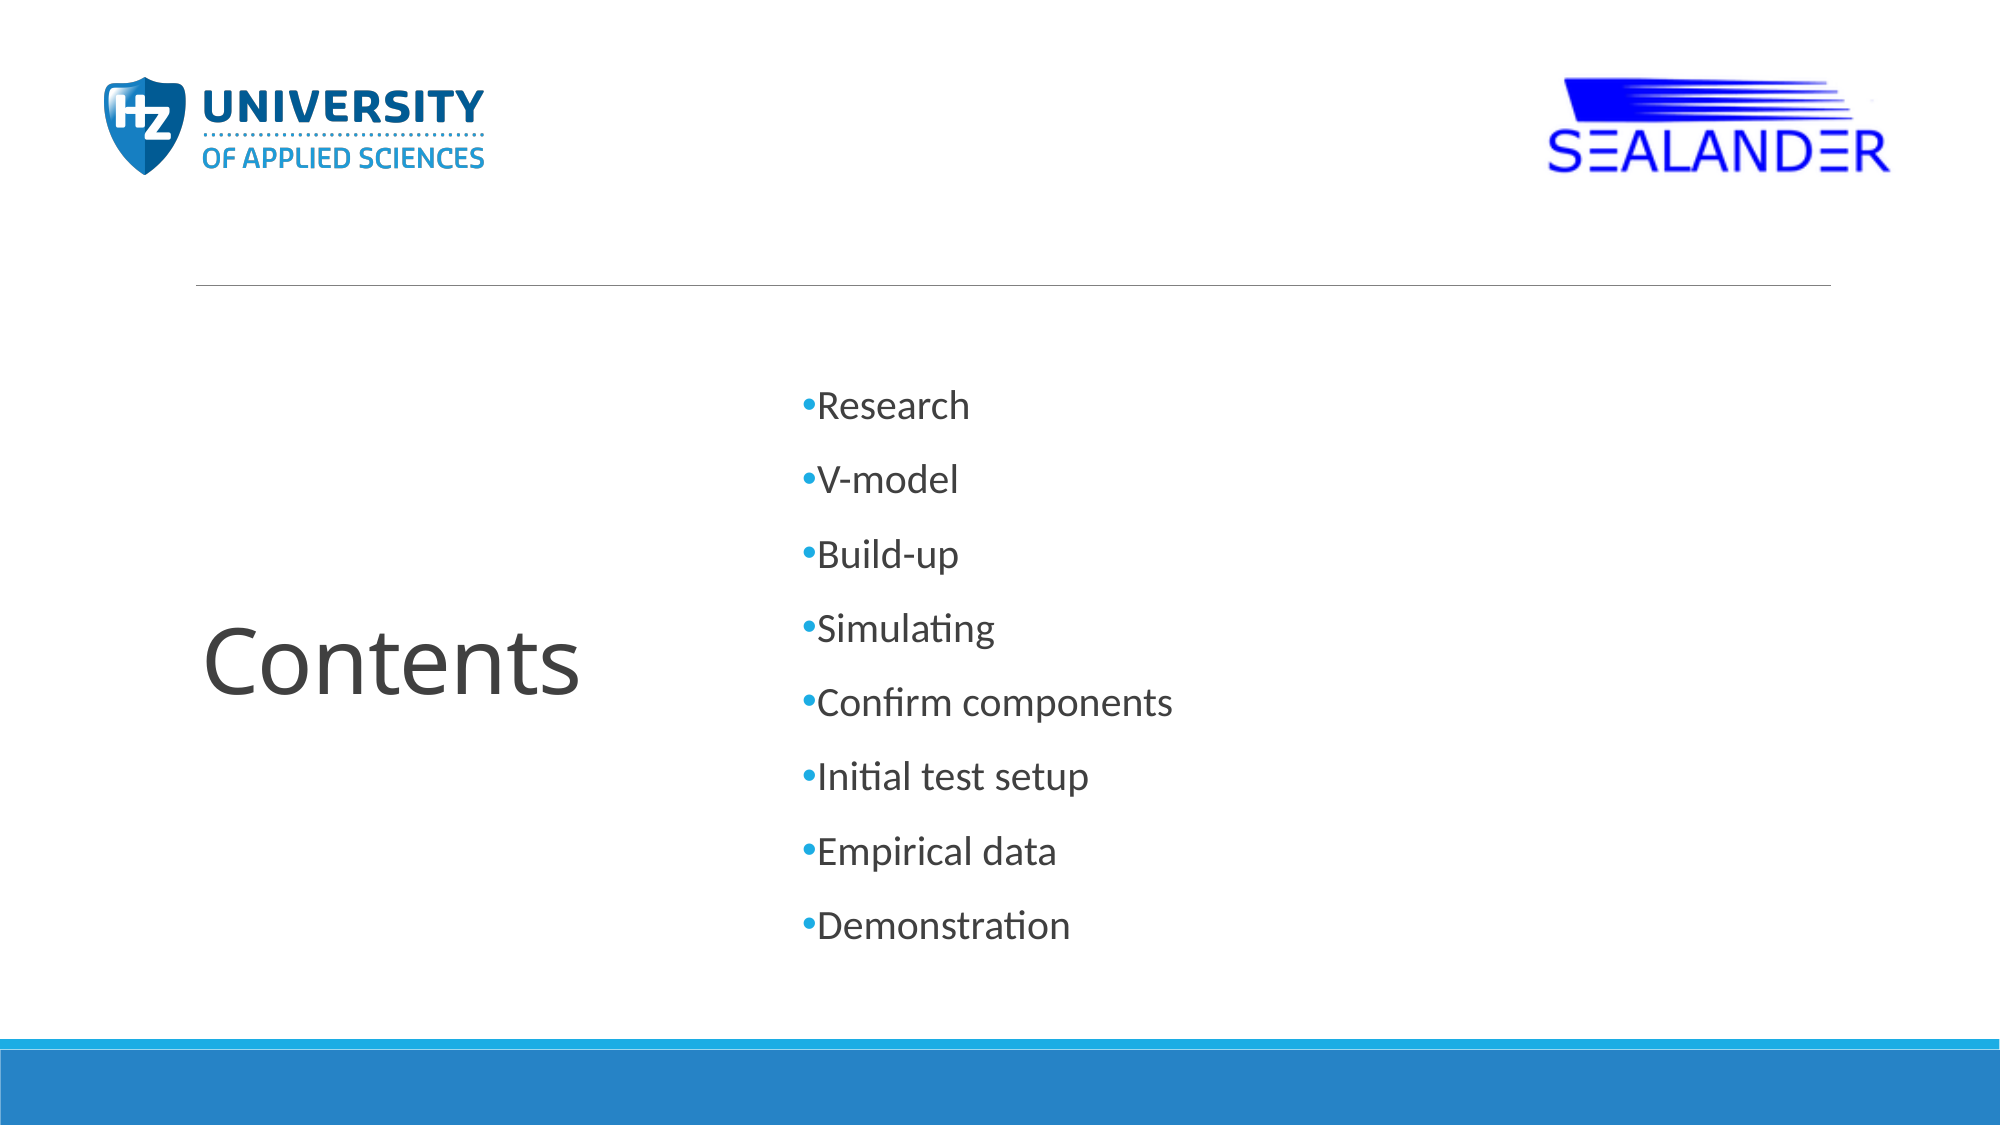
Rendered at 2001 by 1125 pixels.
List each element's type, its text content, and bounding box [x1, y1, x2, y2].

title Contents [186, 540, 802, 792]
picture [1531, 50, 1897, 222]
list Research V-model Build-up Simulating Confirm components Initial test setup Empirical data Demonstration [802, 283, 1229, 1049]
picture [103, 76, 484, 175]
